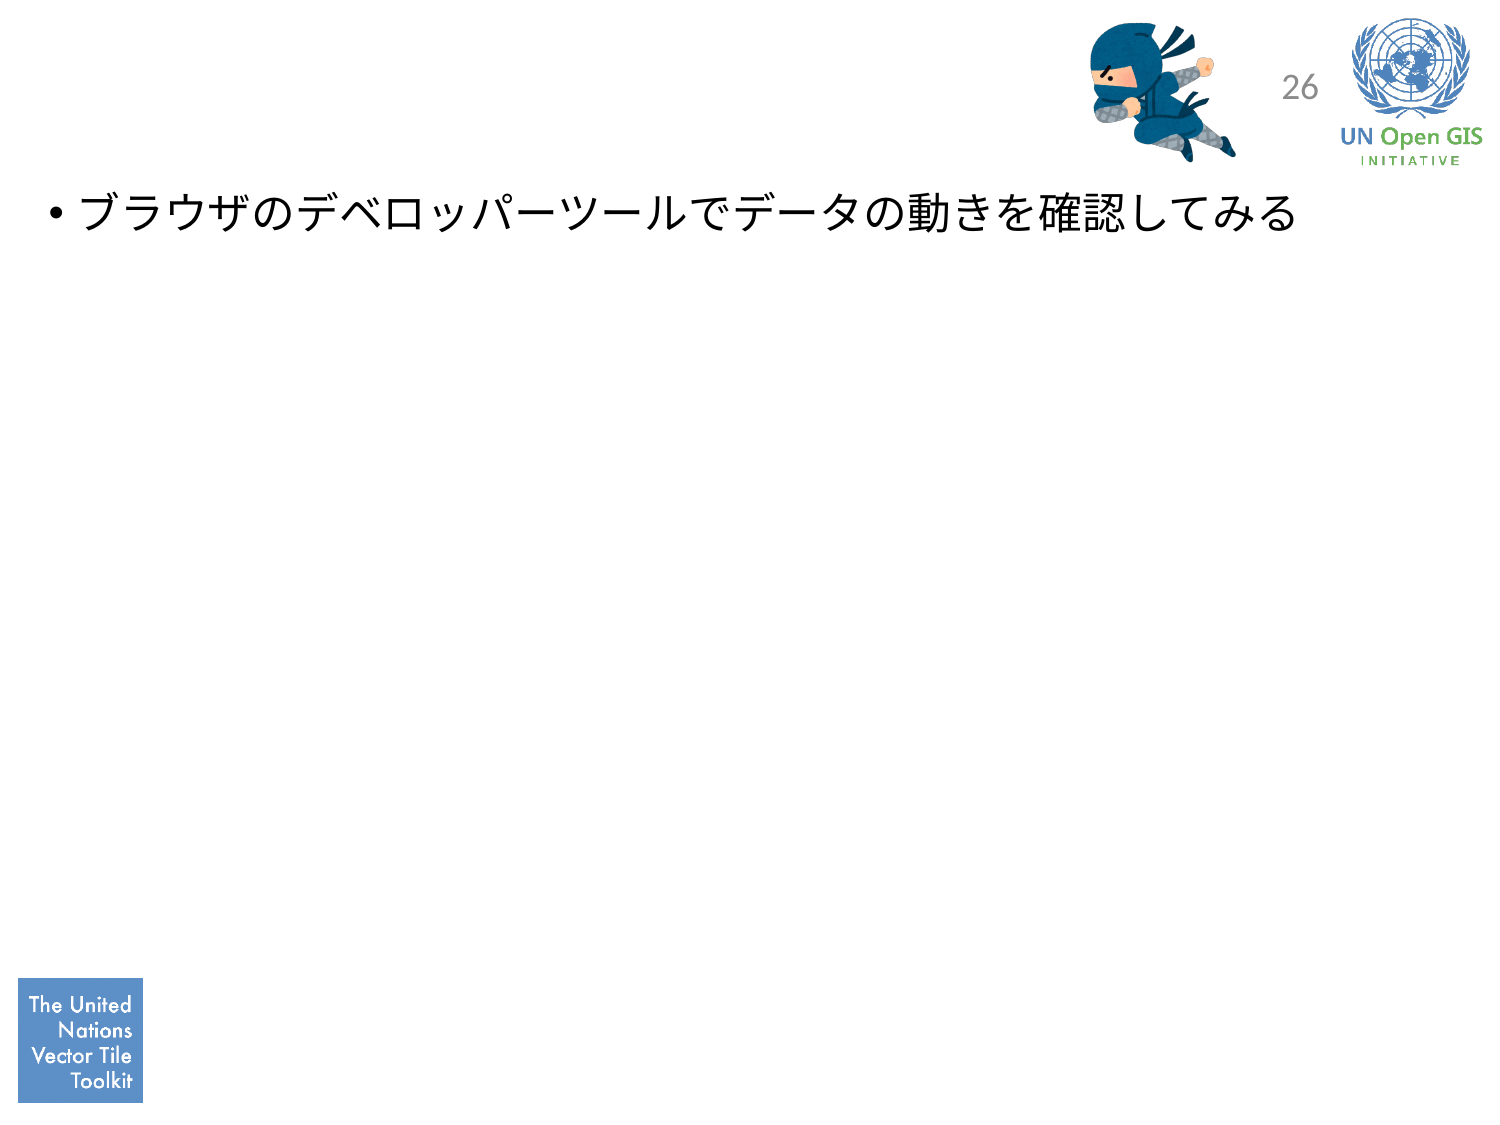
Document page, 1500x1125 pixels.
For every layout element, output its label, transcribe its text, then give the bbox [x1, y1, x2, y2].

picture [1319, 0, 1500, 184]
picture [1084, 13, 1241, 170]
list ブラウザのデベロッパーツールでデータの動きを確認してみる [33, 183, 1397, 1014]
picture [18, 978, 143, 1103]
slide_number 26 [1241, 54, 1335, 115]
